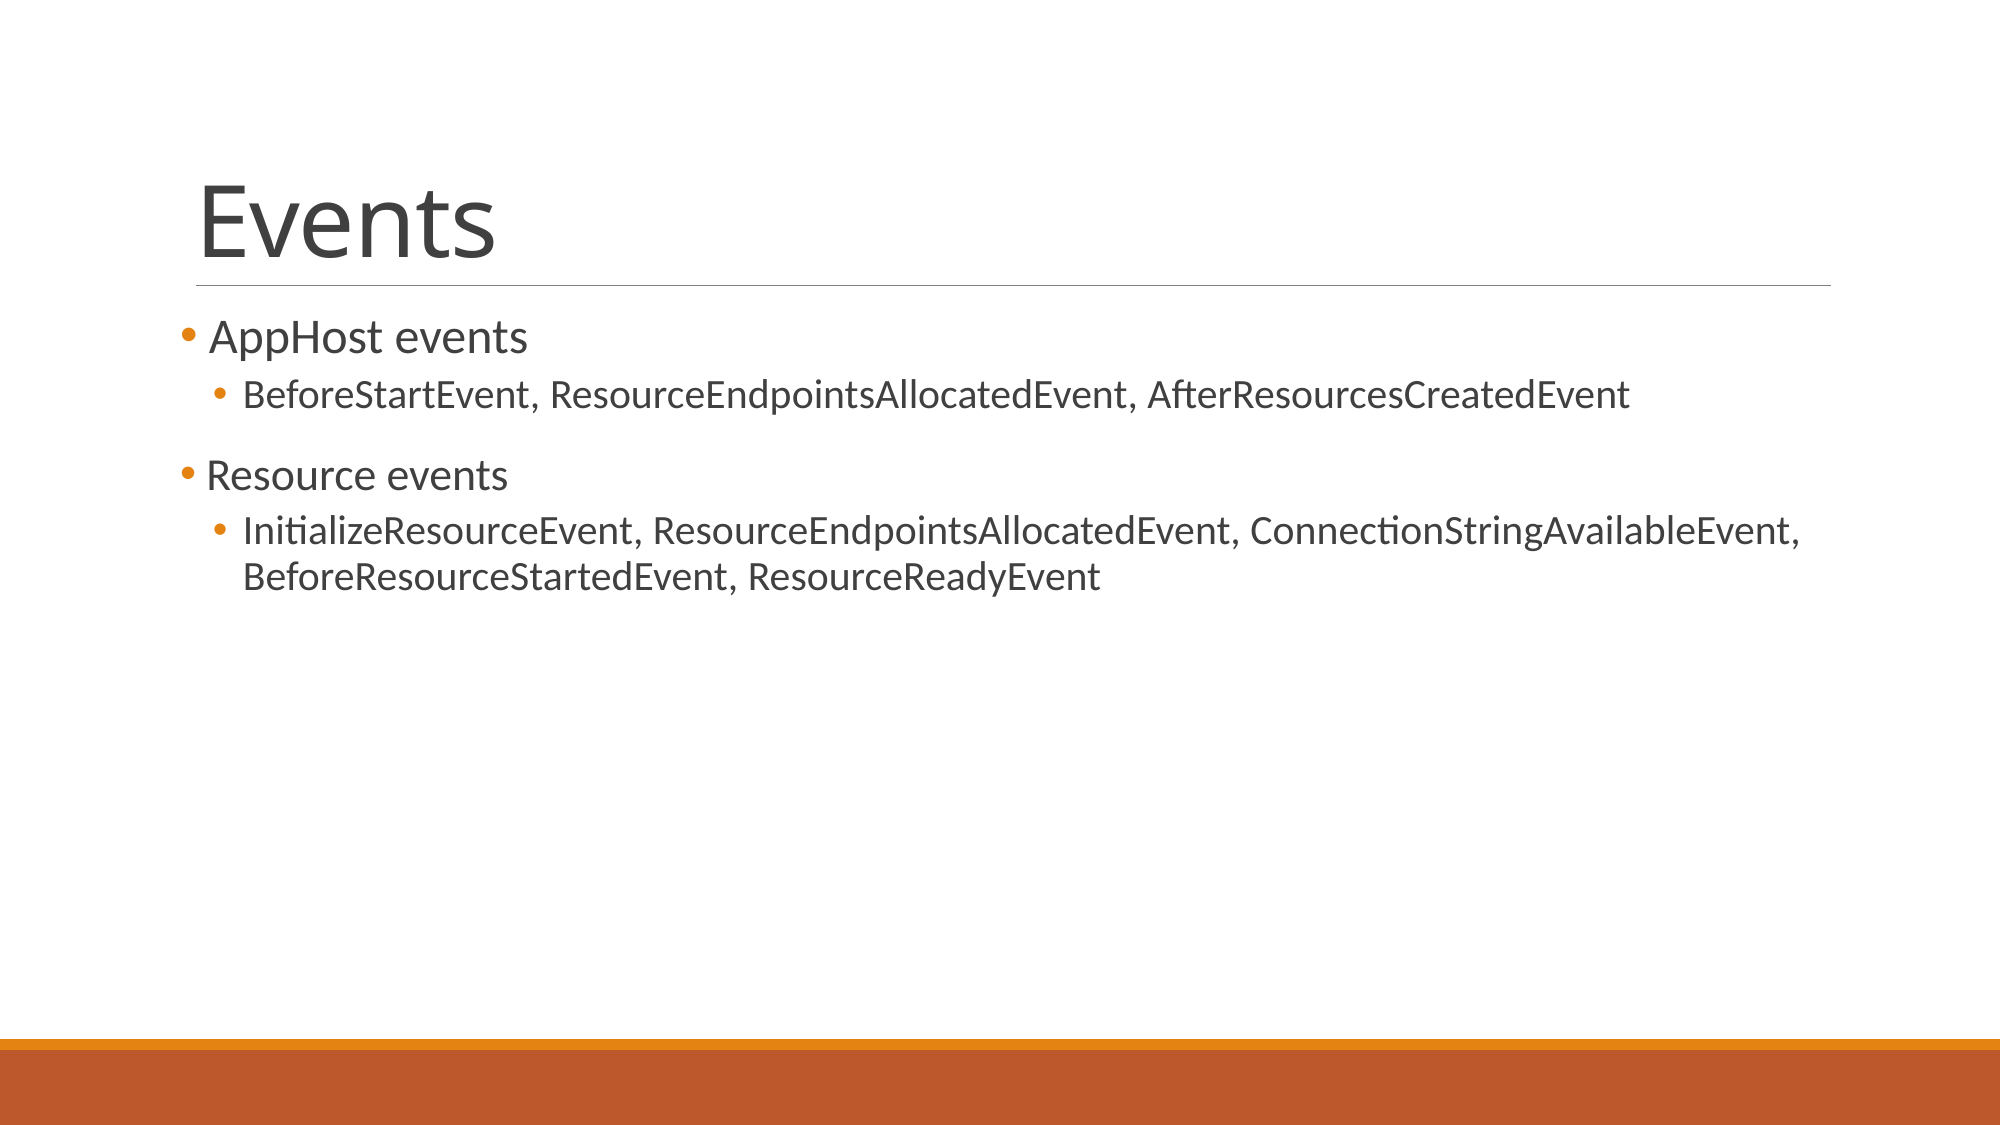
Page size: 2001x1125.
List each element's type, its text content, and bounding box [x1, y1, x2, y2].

list AppHost events BeforeStartEvent, ResourceEndpointsAllocatedEvent, AfterResourcesCreatedEvent Resource events InitializeResourceEvent, ResourceEndpointsAllocatedEvent, ConnectionStringAvailableEvent, BeforeResourceStartedEvent, ResourceReadyEvent [180, 302, 1830, 963]
title Events [180, 47, 1830, 285]
